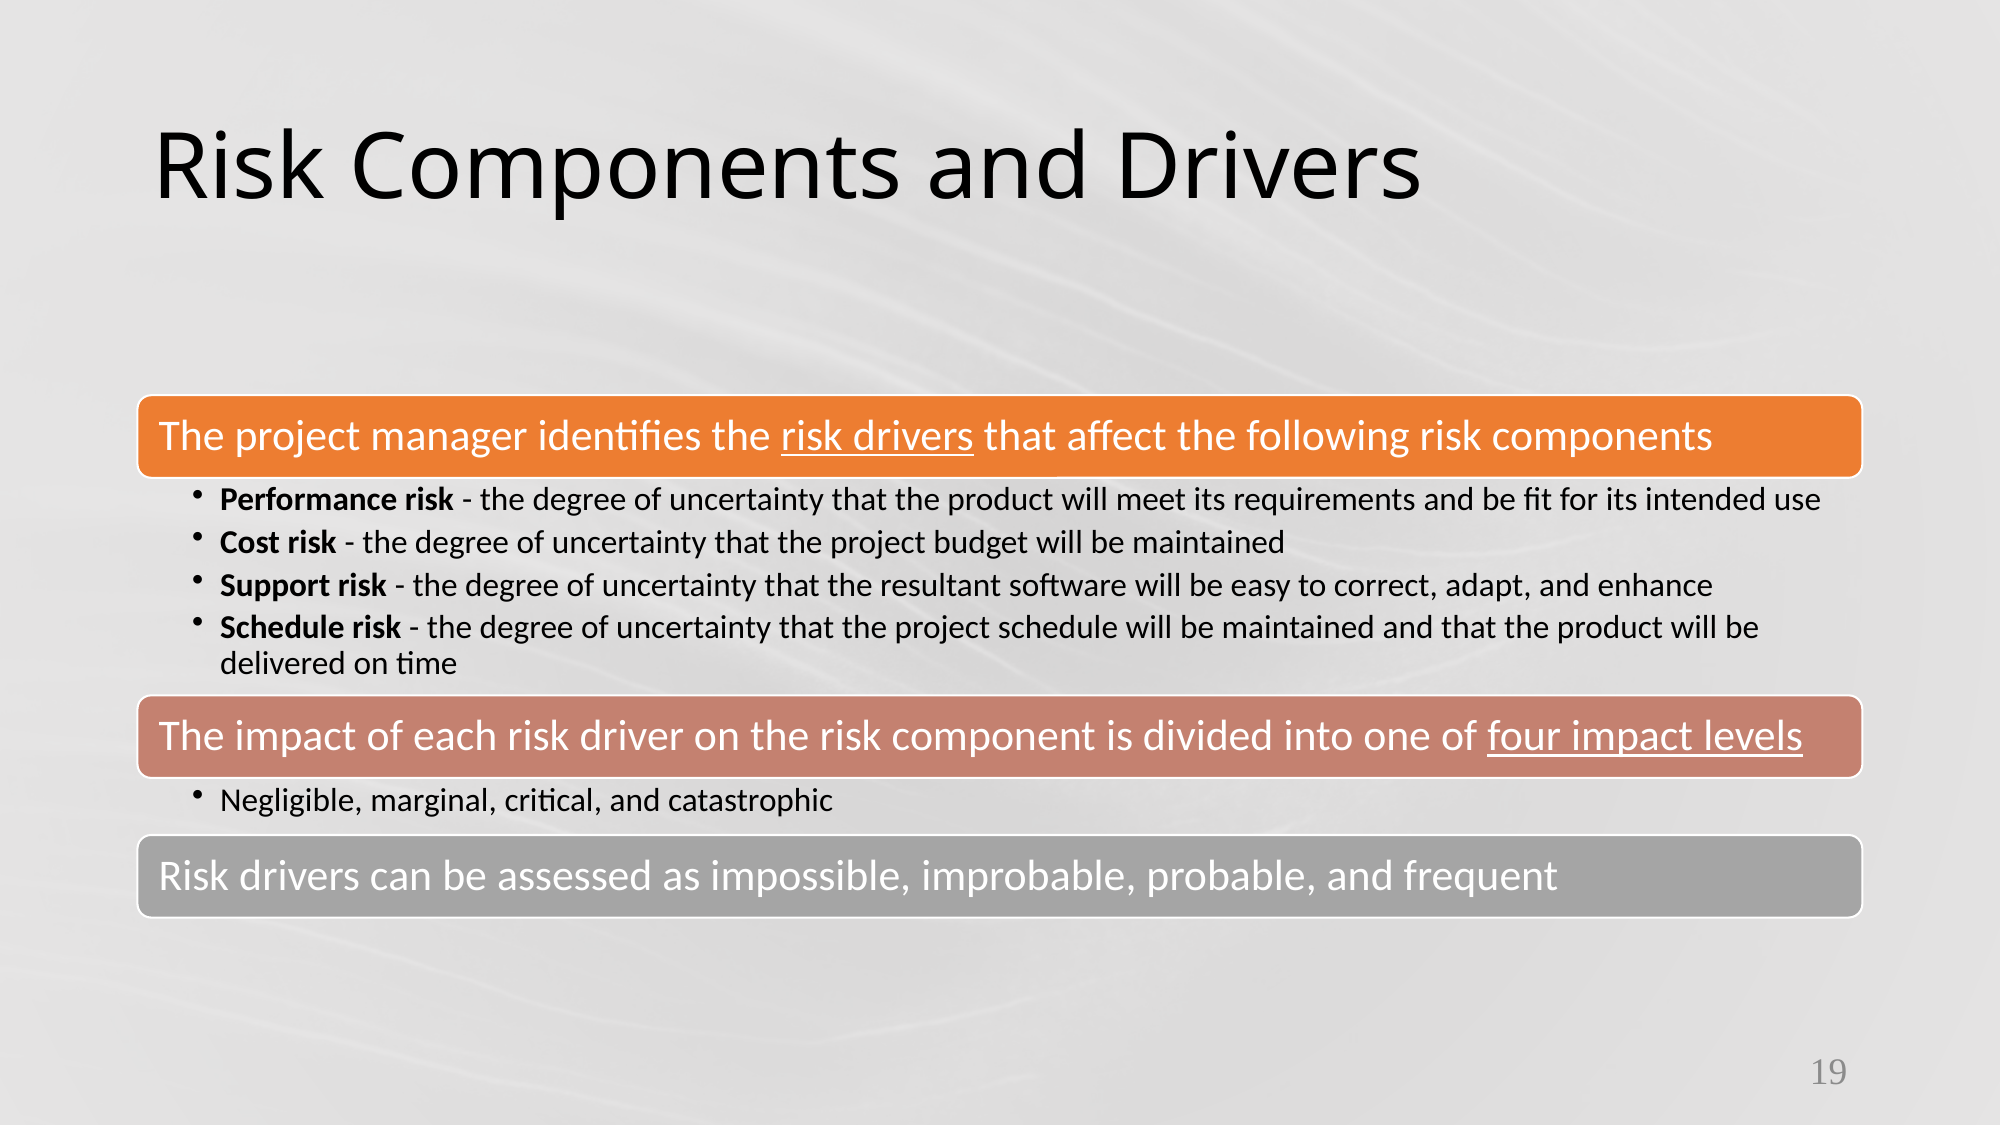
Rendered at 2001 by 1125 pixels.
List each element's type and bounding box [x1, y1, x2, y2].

list [137, 299, 1863, 1014]
picture [0, 0, 2000, 1125]
